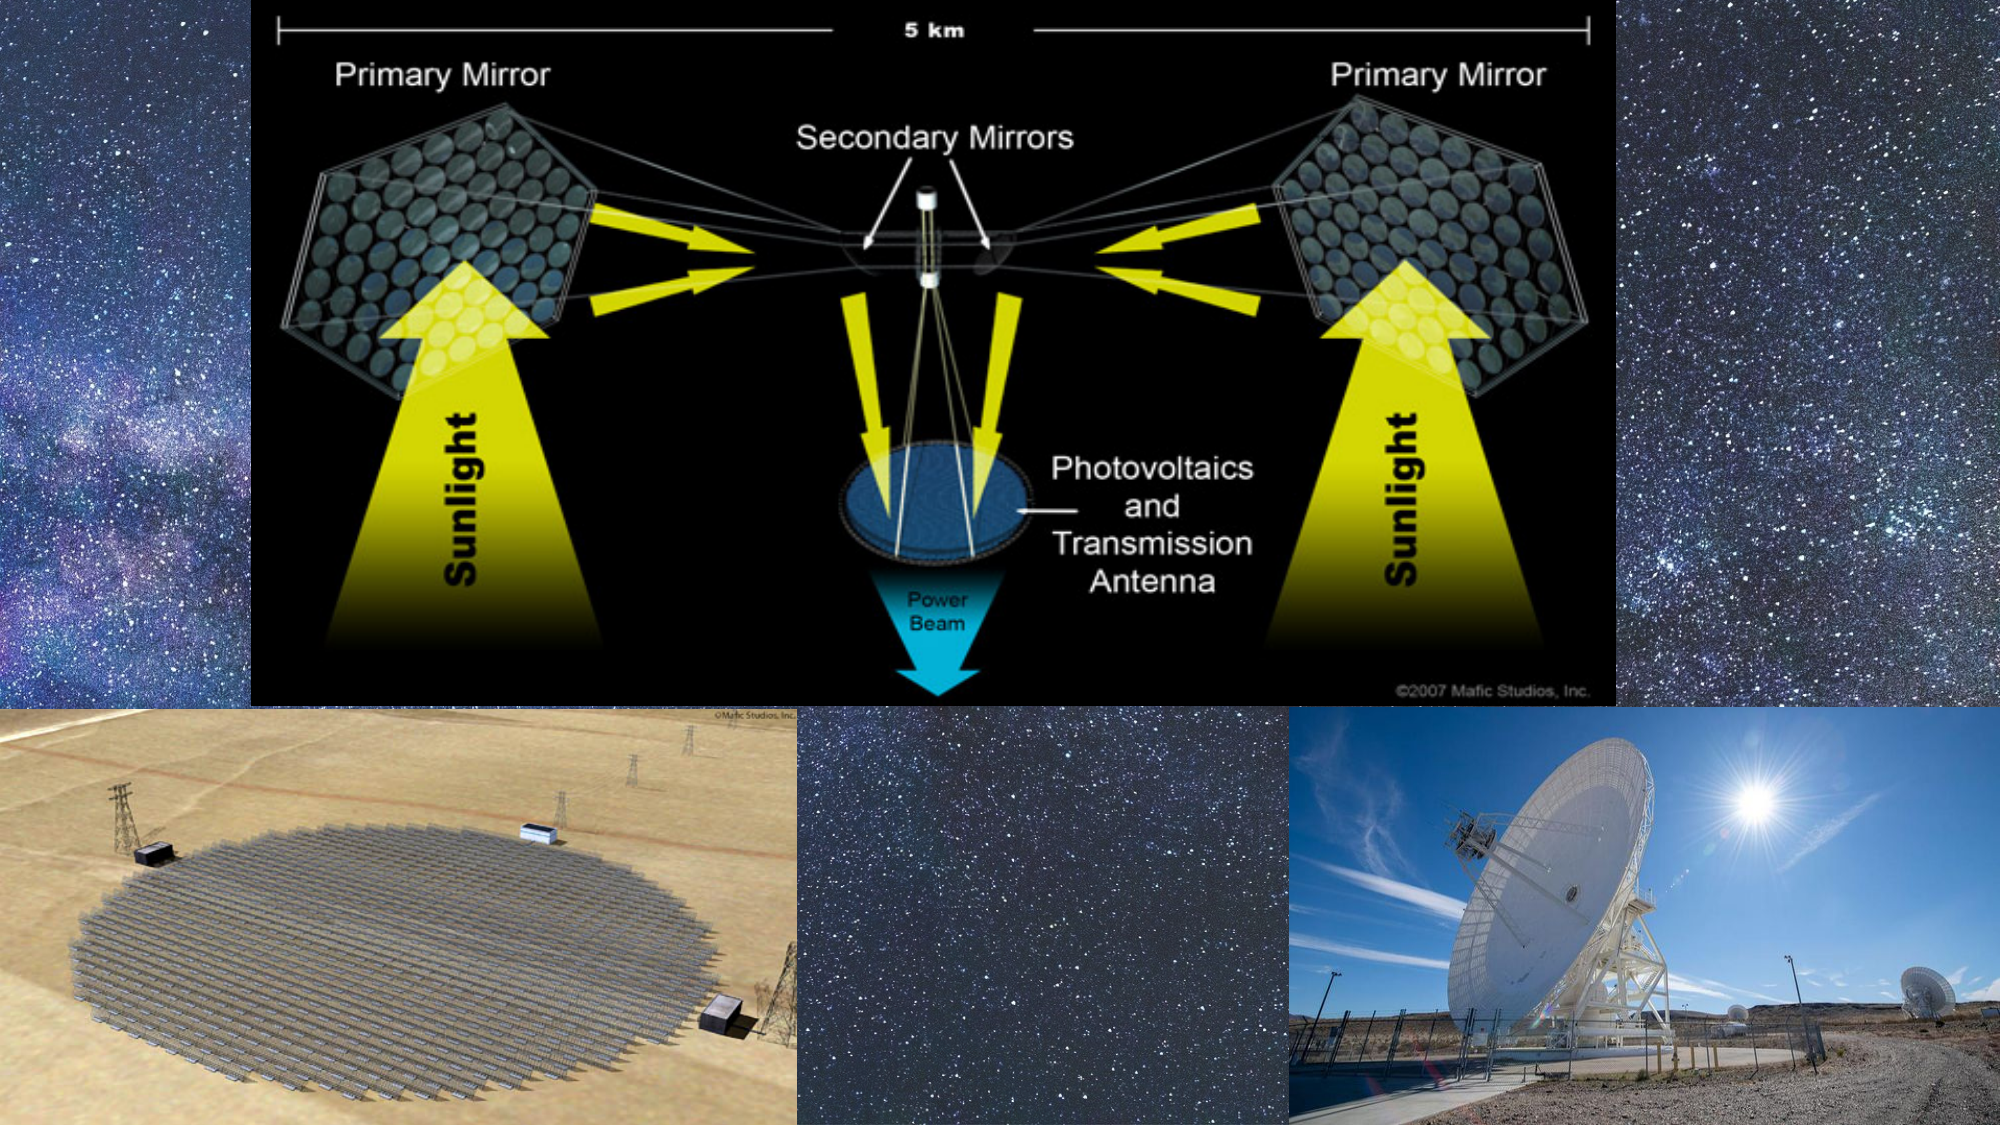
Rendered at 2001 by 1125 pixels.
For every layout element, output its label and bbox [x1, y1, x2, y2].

picture [251, 0, 1616, 706]
picture [0, 709, 797, 1125]
picture [1289, 707, 2000, 1125]
